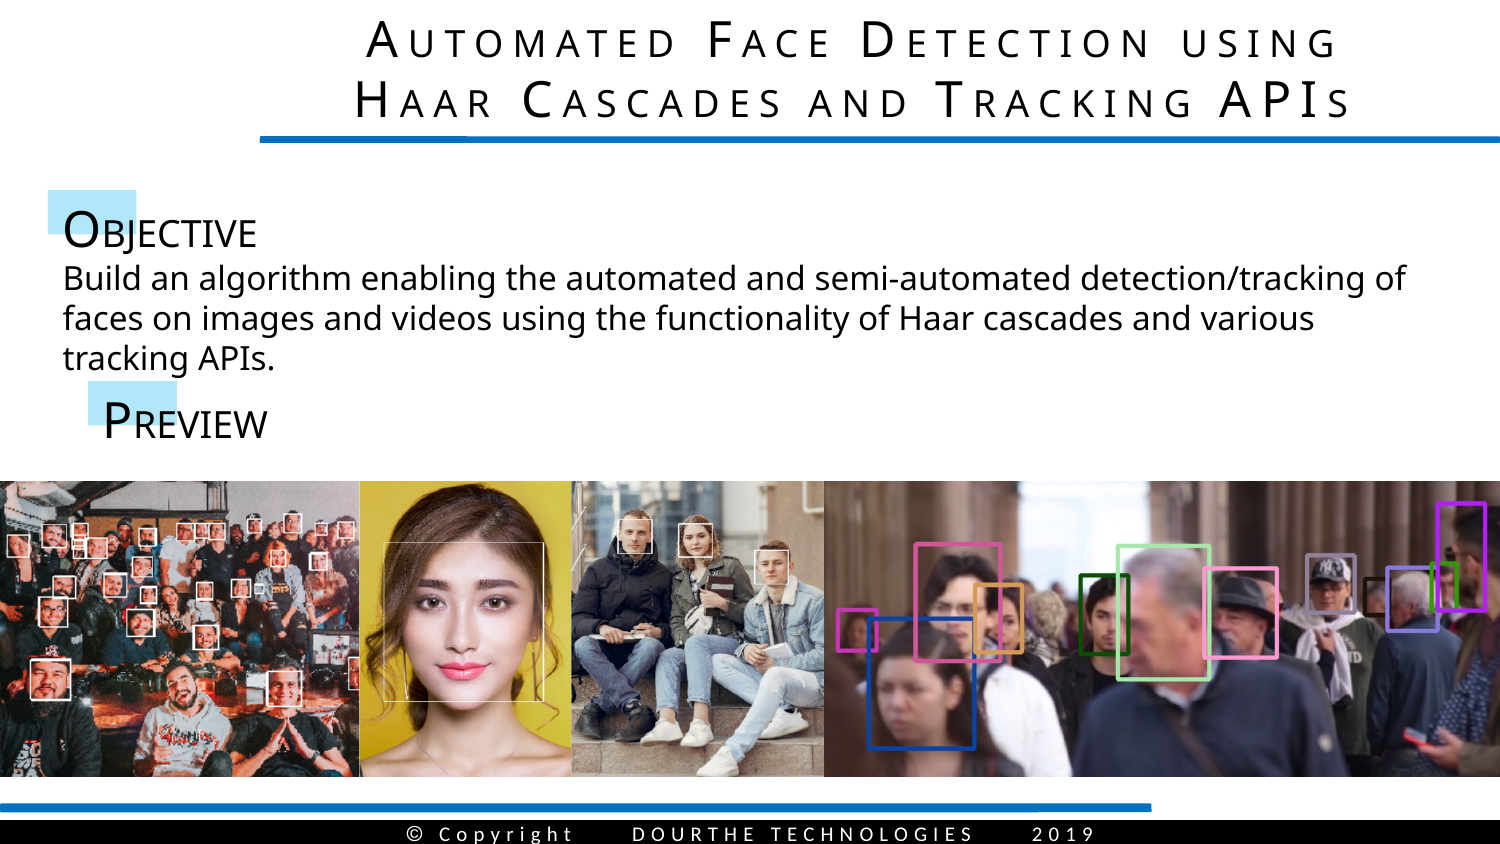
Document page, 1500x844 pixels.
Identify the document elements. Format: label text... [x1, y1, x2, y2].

text_box [258, 135, 1500, 145]
text_box [0, 802, 1153, 814]
text_box PREVIEW [88, 381, 1452, 456]
text_box AUTOMATED FACE DETECTION USING HAAR CASCADES AND TRACKING APIS [201, 0, 1500, 135]
text_box  Copyright DOURTHE TECHNOLOGIES 2019 [0, 820, 1500, 844]
text_box OBJECTIVE Build an algorithm enabling the automated and semi-automated detection/tracking of faces on images and videos using the functionality of Haar cascades and various tracking APIs. [48, 190, 1452, 385]
picture [0, 480, 1500, 777]
